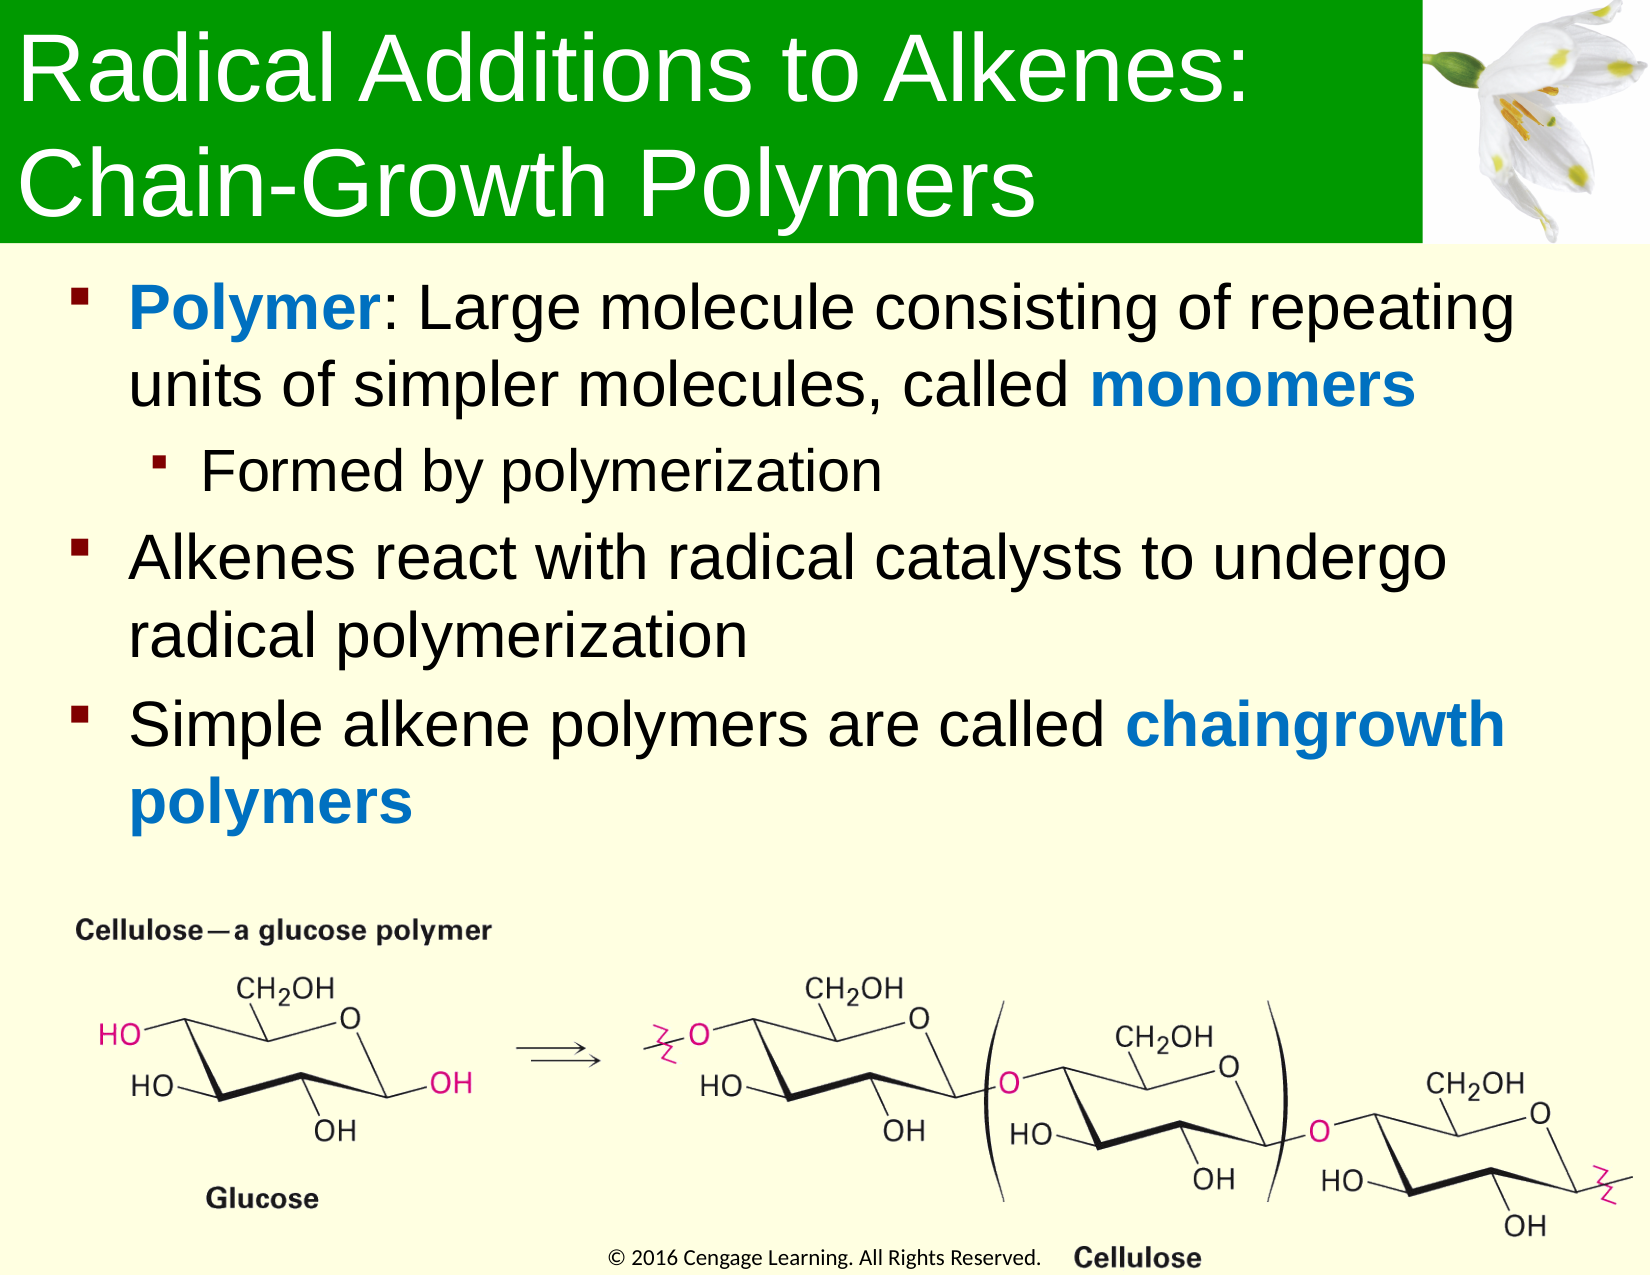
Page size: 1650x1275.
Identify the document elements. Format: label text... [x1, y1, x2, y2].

picture [1422, 0, 1650, 244]
title Radical Additions to Alkenes: Chain-Growth Polymers [0, 0, 1417, 241]
list Polymer: Large molecule consisting of repeating units of simpler molecules, called monomers Formed by polymerization Alkenes react with radical catalysts to undergo radical polymerization Simple alkene polymers are called chaingrowth polymers [50, 257, 1595, 1207]
picture [75, 915, 1633, 1275]
